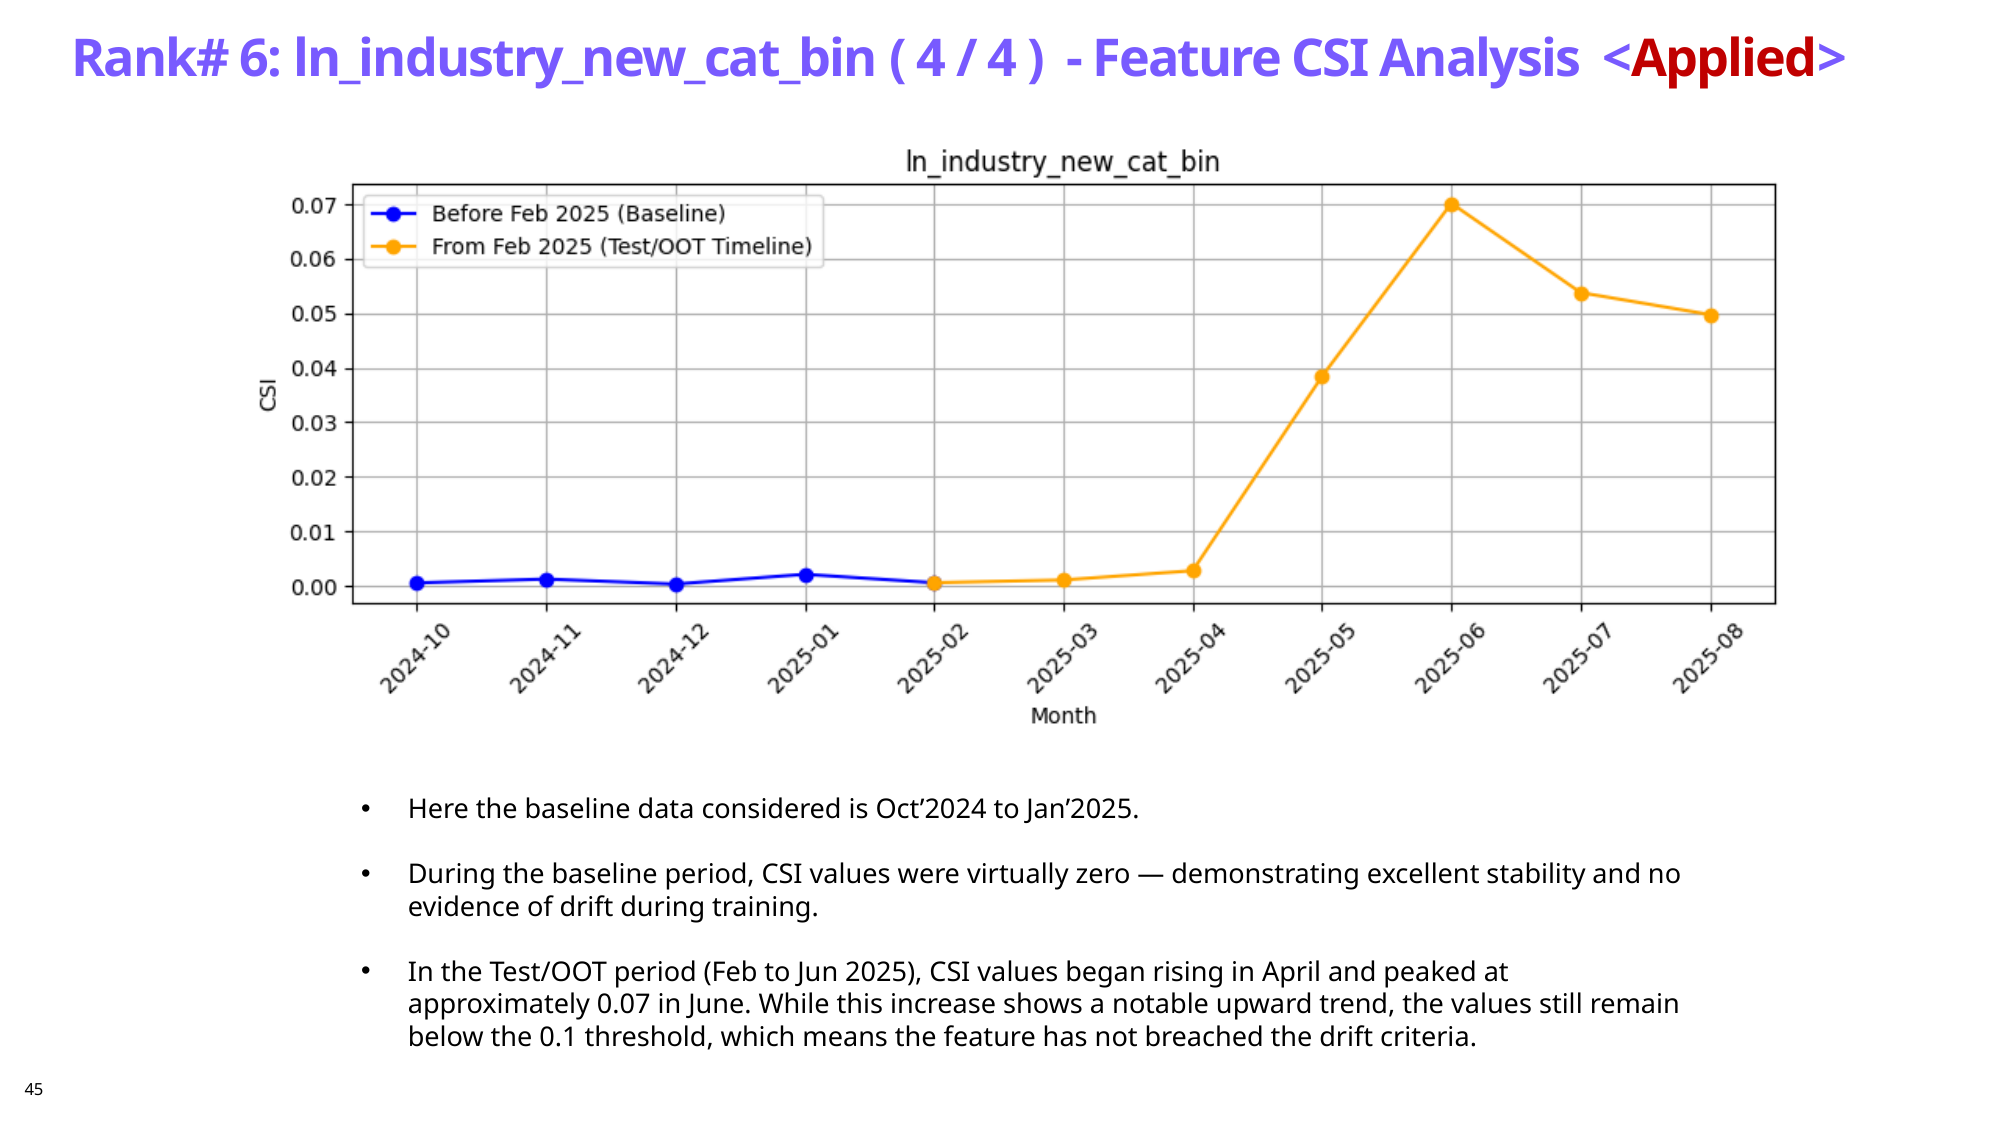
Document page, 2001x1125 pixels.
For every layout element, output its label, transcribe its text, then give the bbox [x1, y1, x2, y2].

picture [243, 134, 1789, 745]
text_box 45 [24, 1079, 463, 1117]
text_box Here the baseline data considered is Oct’2024 to Jan’2025. During the baseline period, CSI values were virtually zero — demonstrating excellent stability and no evidence of drift during training. In the Test/OOT period (Feb to Jun 2025), CSI values began rising in April and peaked at approximately 0.07 in June. While this increase shows a notable upward trend, the values still remain below the 0.1 threshold, which means the feature has not breached the drift criteria. [346, 784, 1712, 1060]
text_box Rank# 6: ln_industry_new_cat_bin ( 4 / 4 ) - Feature CSI Analysis <Applied> [71, 18, 1854, 95]
